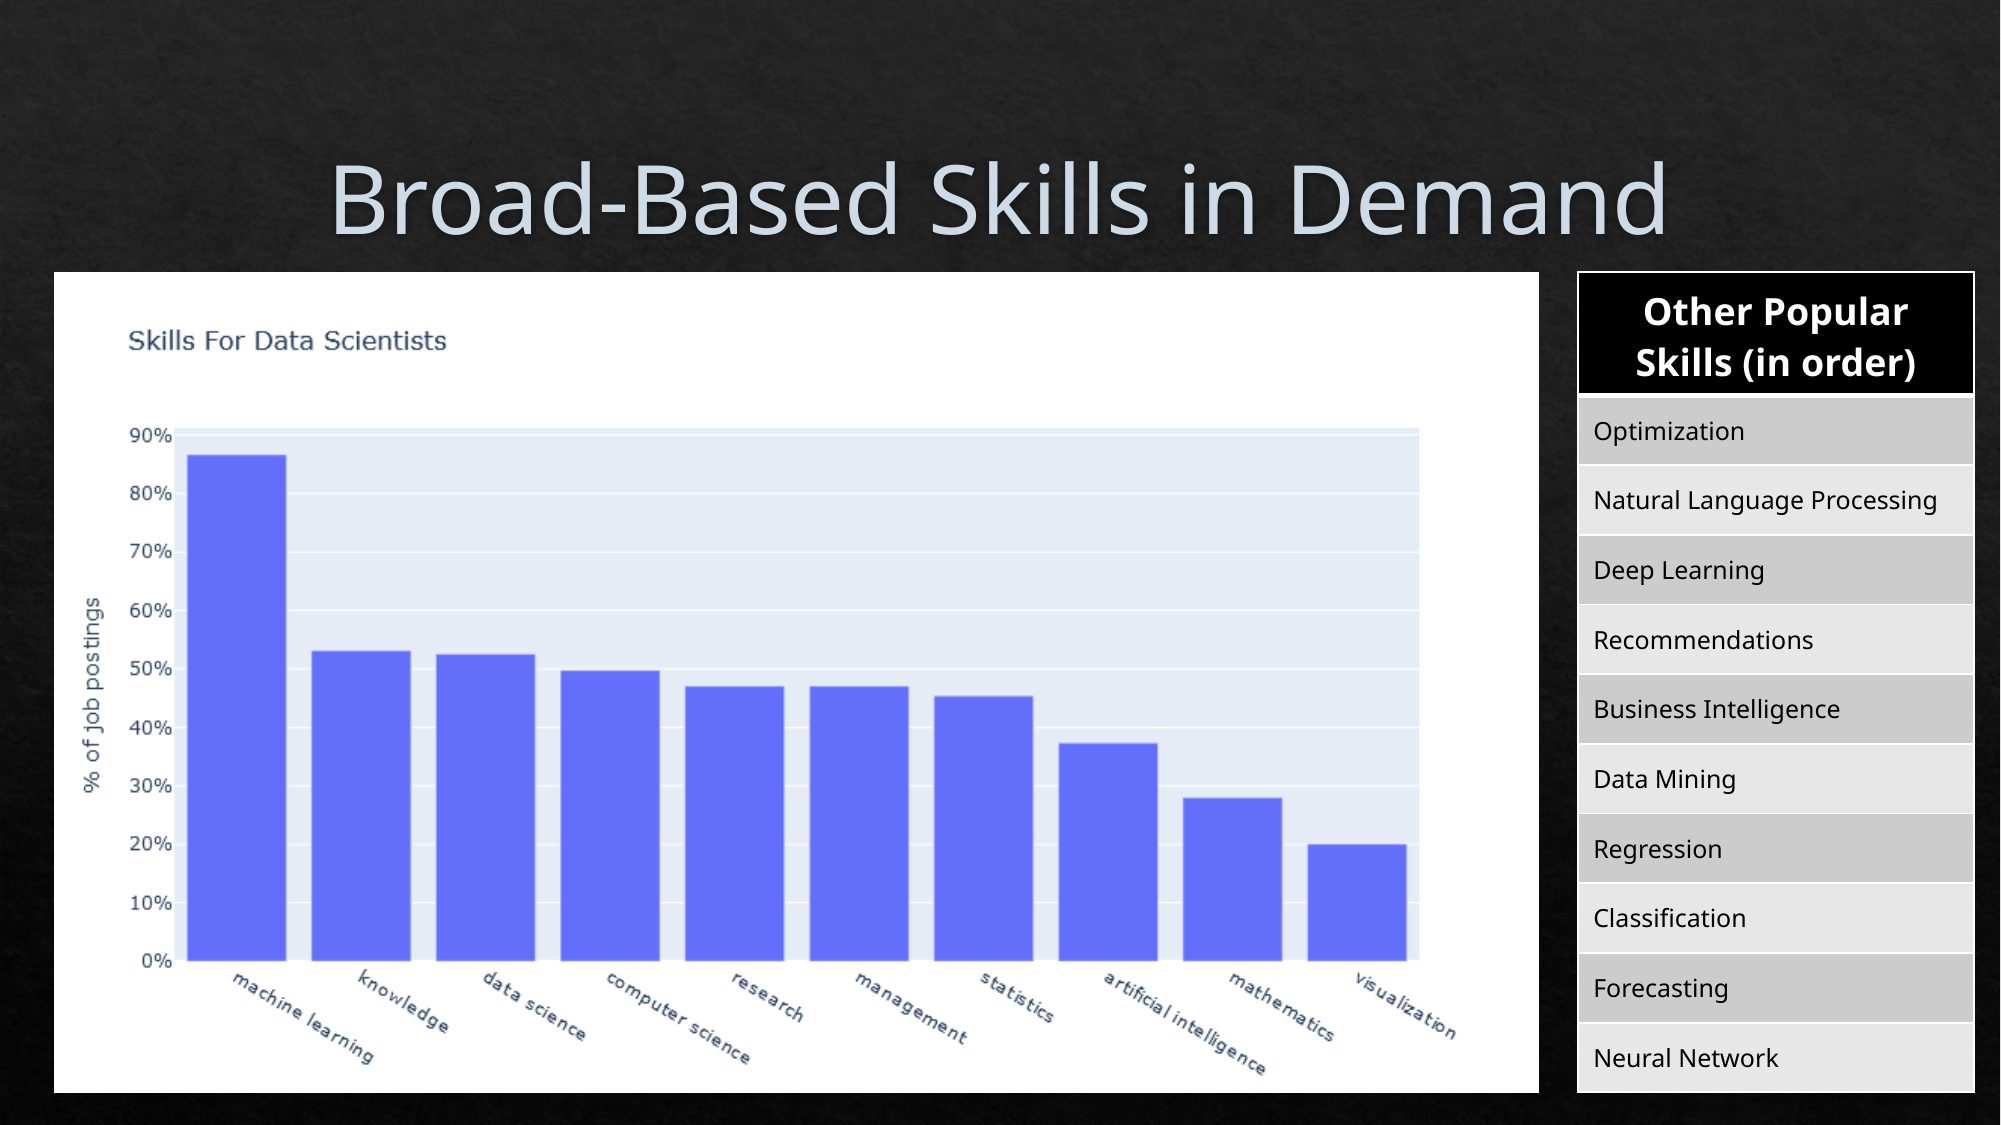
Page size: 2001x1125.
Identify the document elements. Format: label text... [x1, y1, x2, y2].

table_cell Data Mining [1579, 745, 1973, 813]
table_cell Neural Network [1579, 1024, 1973, 1091]
table_header Other Popular Skills (in order) [1579, 273, 1973, 393]
table_cell Optimization [1579, 398, 1973, 464]
table_cell Natural Language Processing [1579, 466, 1973, 534]
table_cell Classification [1579, 884, 1973, 952]
table_cell Recommendations [1579, 605, 1973, 673]
table_cell Business Intelligence [1579, 675, 1973, 743]
table_cell Forecasting [1579, 954, 1973, 1022]
table_cell Deep Learning [1579, 536, 1973, 604]
table_cell Regression [1579, 814, 1973, 882]
title Broad-Based Skills in Demand [0, 99, 2000, 307]
picture [53, 272, 1540, 1093]
